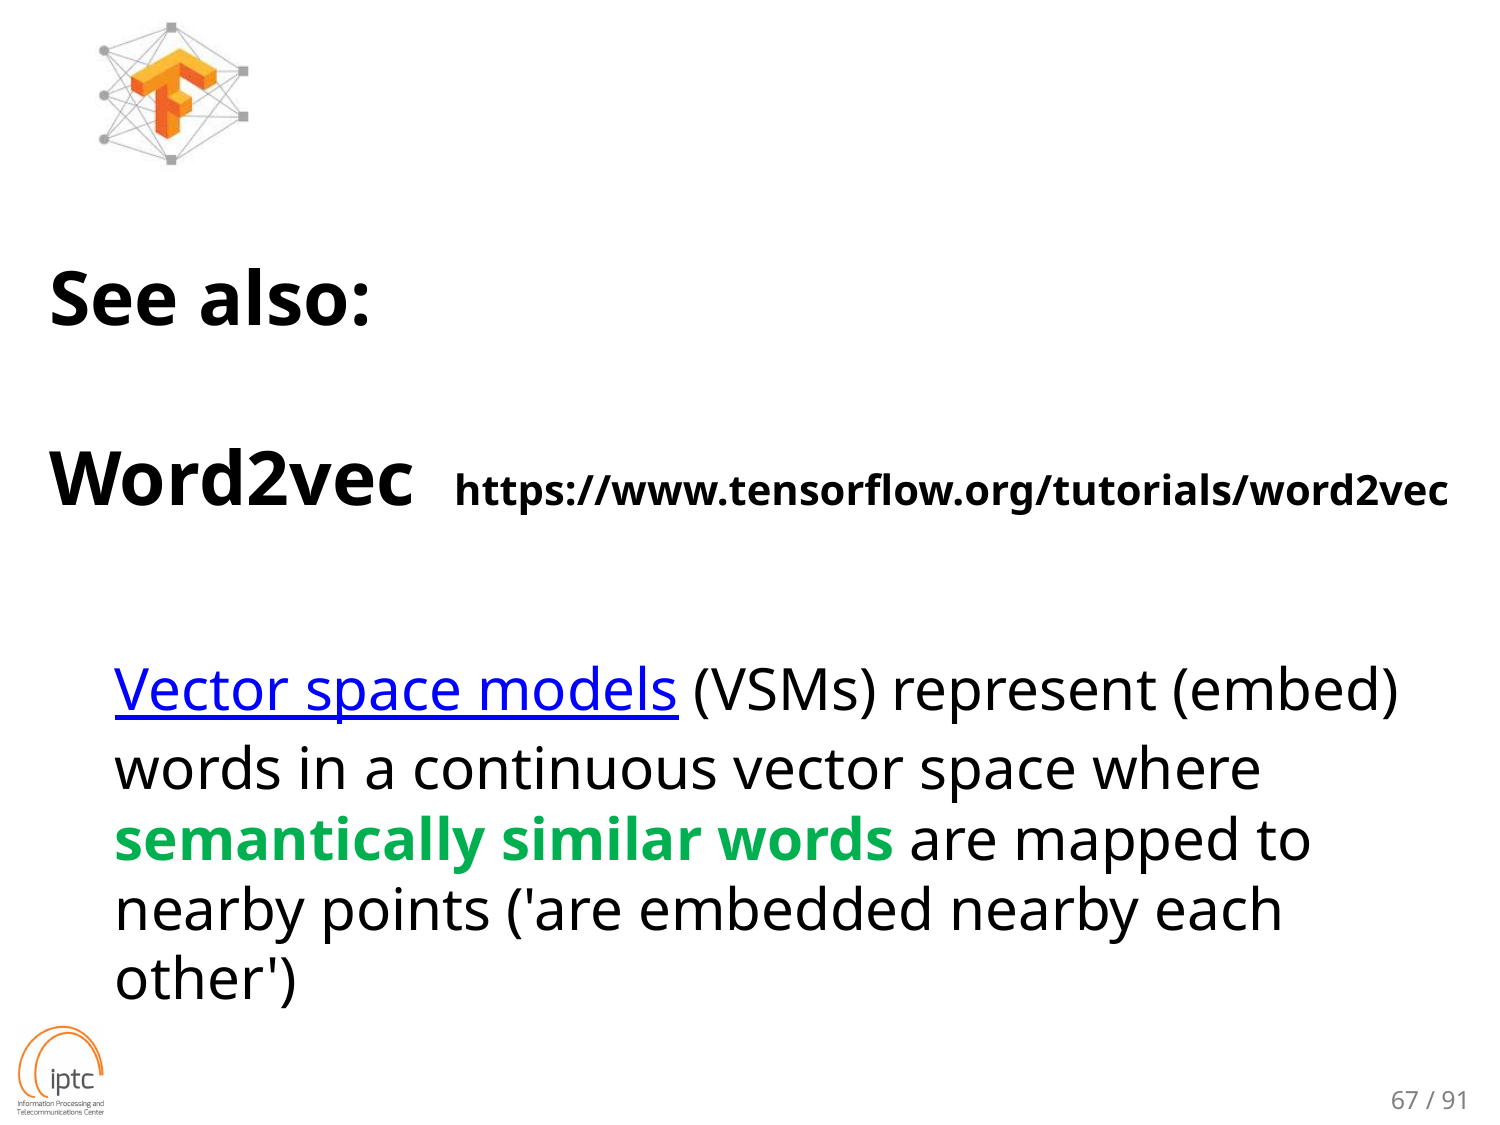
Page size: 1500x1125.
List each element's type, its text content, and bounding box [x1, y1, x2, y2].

picture [5, 0, 344, 190]
text_box Vector space models (VSMs) represent (embed) words in a continuous vector space where semantically similar words are mapped to nearby points ('are embedded nearby each other') [100, 645, 1424, 1019]
text_box See also: Word2vec https://www.tensorflow.org/tutorials/word2vec [34, 243, 1476, 529]
picture [15, 1025, 104, 1115]
